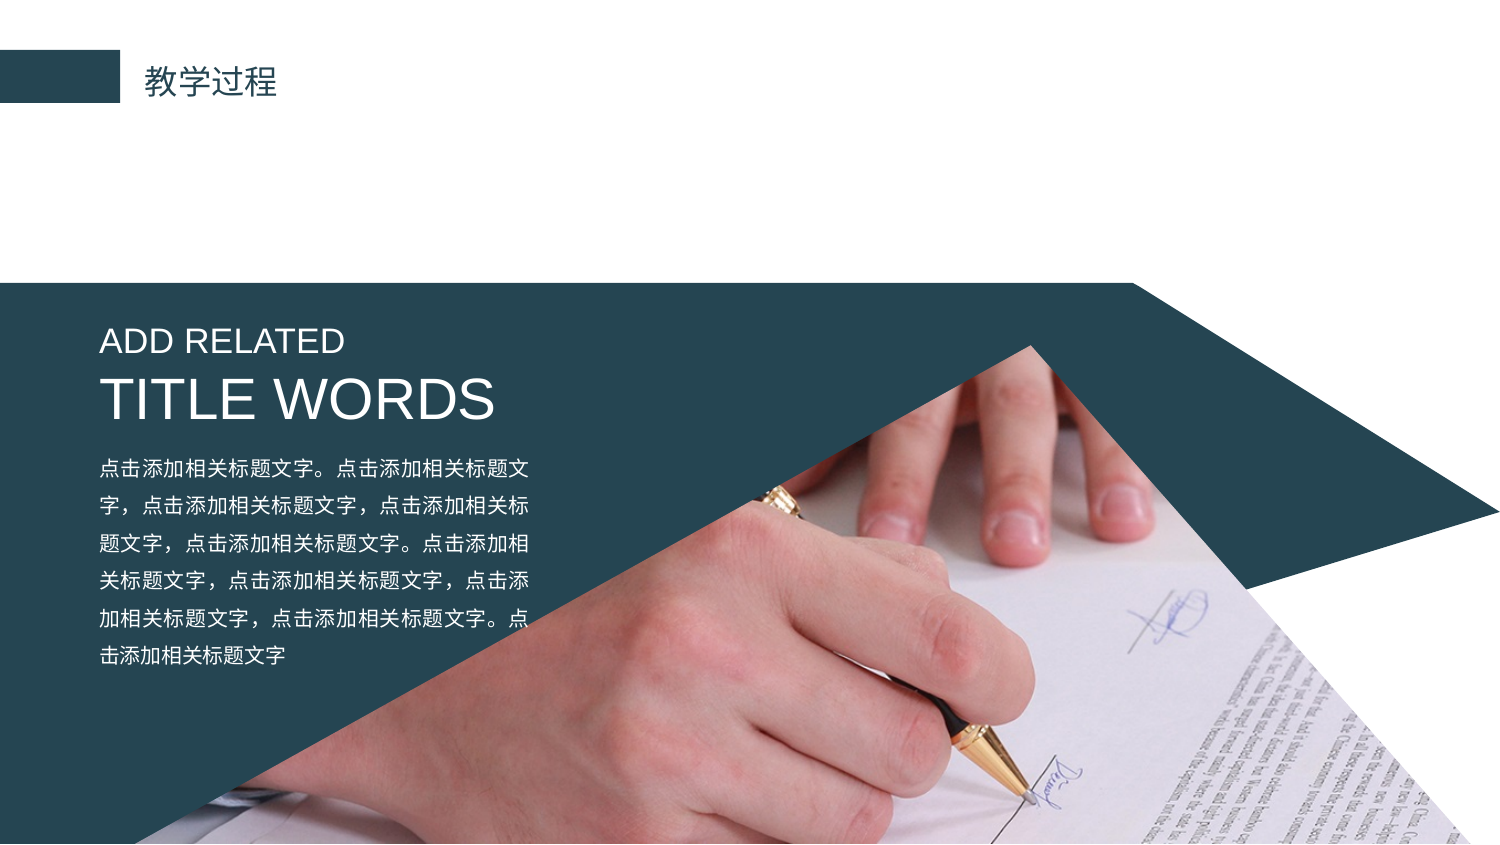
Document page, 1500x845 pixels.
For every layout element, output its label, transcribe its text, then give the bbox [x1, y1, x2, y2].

text_box [134, 345, 1471, 844]
text_box ADD RELATED TITLE WORDS [88, 313, 541, 437]
text_box 点击添加相关标题文字。点击添加相关标题文字，点击添加相关标题文字，点击添加相关标题文字，点击添加相关标题文字。点击添加相关标题文字，点击添加相关标题文字，点击添加相关标题文字，点击添加相关标题文字。点击添加相关标题文字 [88, 437, 541, 674]
text_box [0, 282, 1500, 844]
